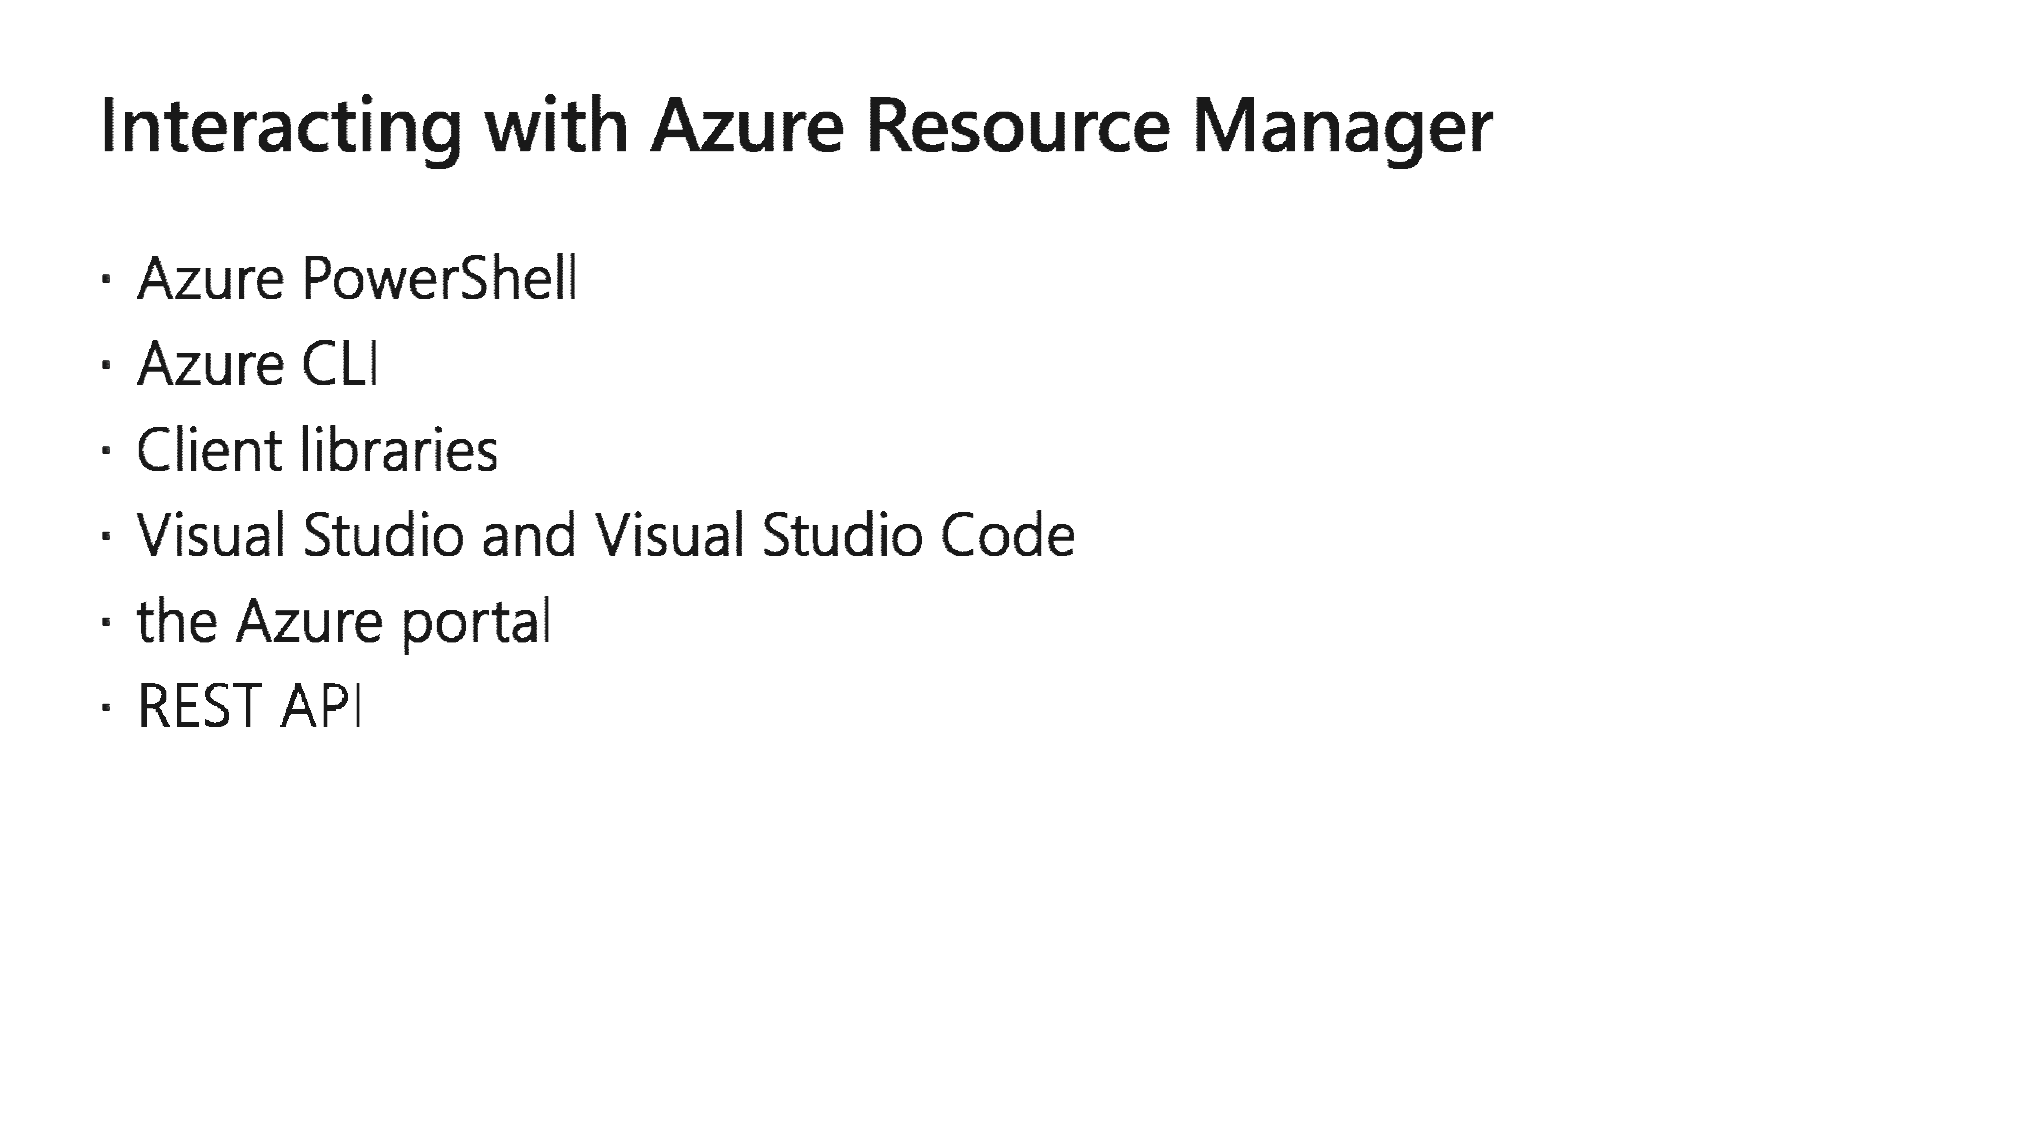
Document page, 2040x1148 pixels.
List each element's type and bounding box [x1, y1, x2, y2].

text_box [137, 340, 376, 385]
text_box [141, 683, 360, 728]
text_box [102, 531, 110, 540]
text_box [102, 617, 110, 626]
text_box [102, 703, 110, 711]
text_box [102, 360, 110, 369]
text_box [137, 253, 575, 299]
text_box [104, 94, 1494, 169]
text_box [136, 510, 1074, 556]
text_box [138, 425, 497, 471]
text_box [136, 596, 549, 655]
text_box [102, 446, 110, 454]
text_box [102, 274, 110, 283]
